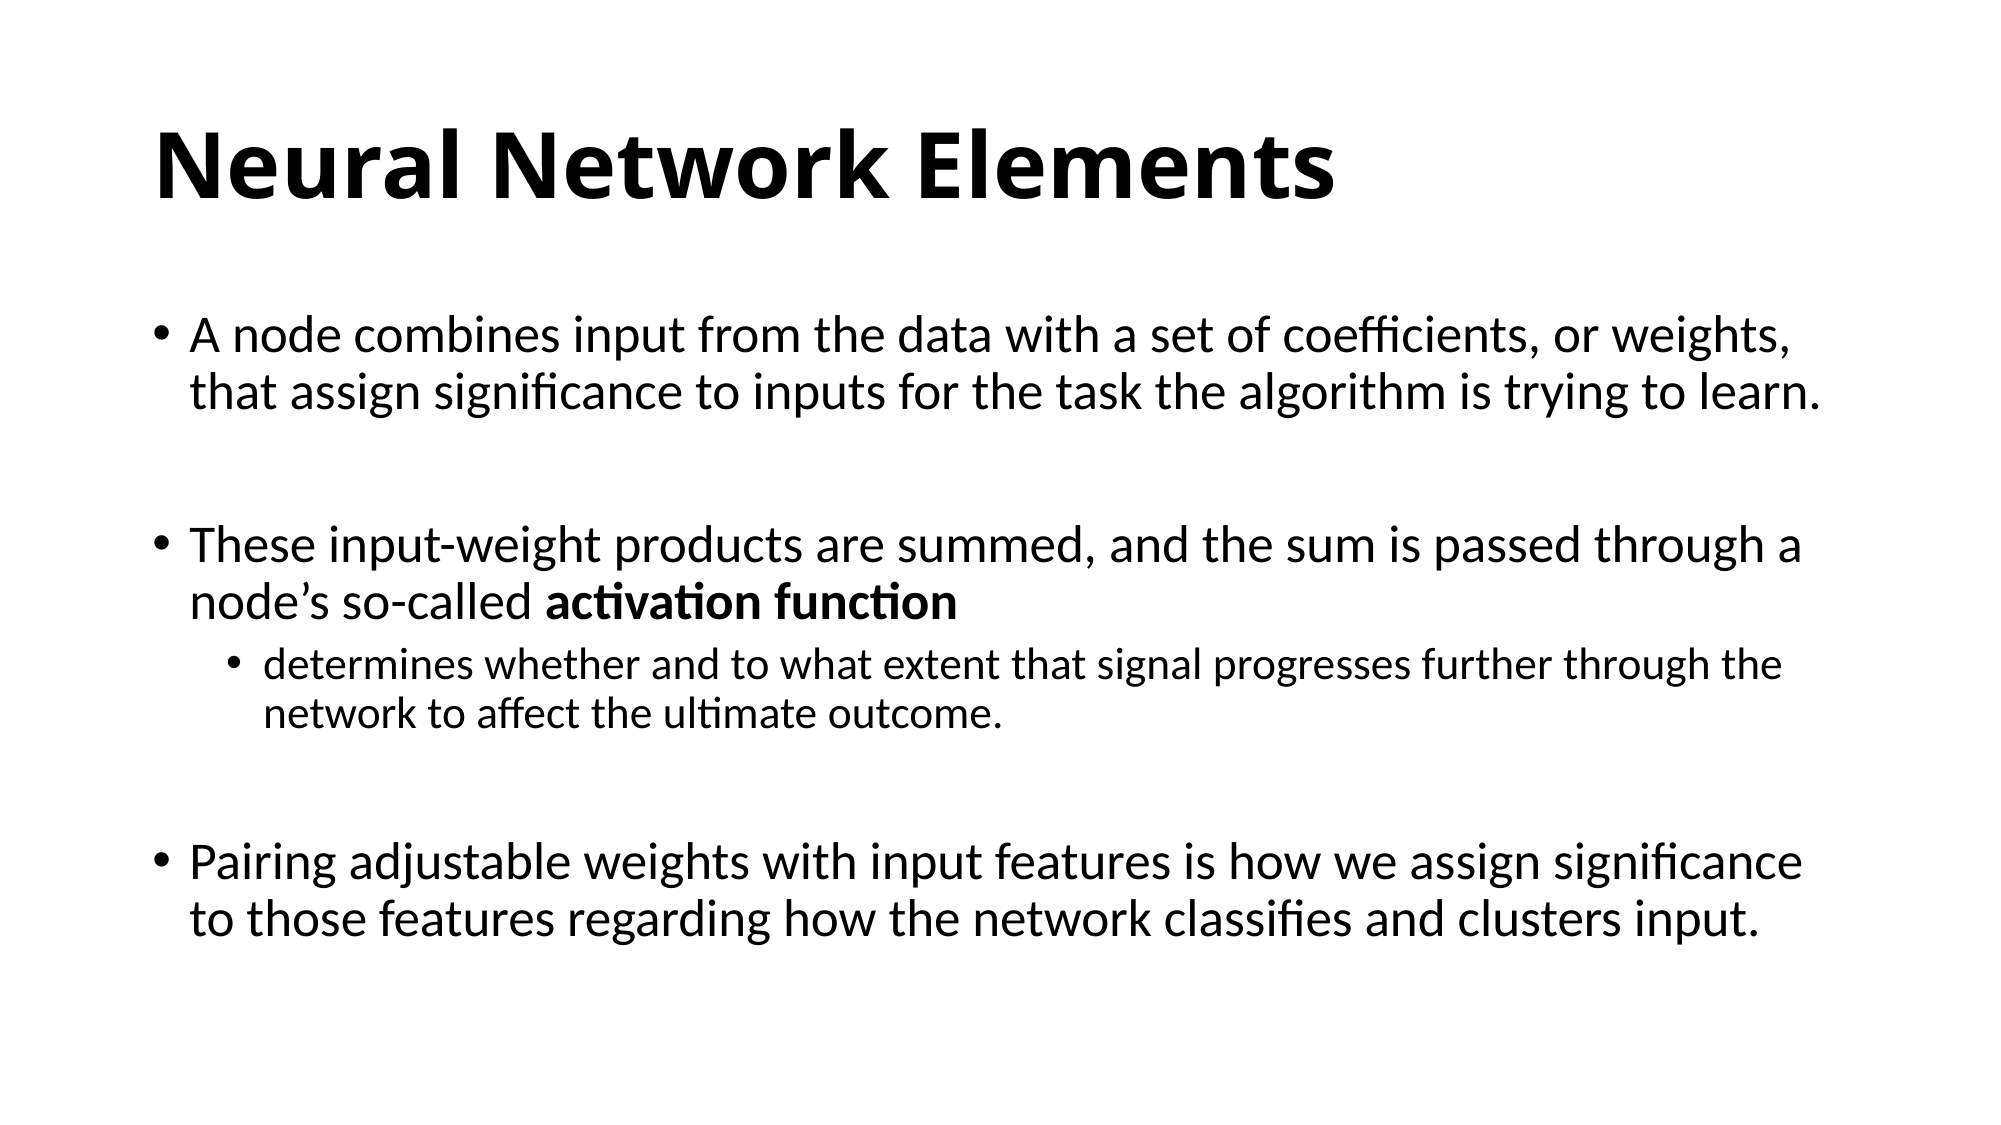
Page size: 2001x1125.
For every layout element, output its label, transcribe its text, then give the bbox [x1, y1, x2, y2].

title Neural Network Elements [137, 59, 1863, 278]
list A node combines input from the data with a set of coefficients, or weights, that assign significance to inputs for the task the algorithm is trying to learn. These input-weight products are summed, and the sum is passed through a node’s so-called activation function determines whether and to what extent that signal progresses further through the network to affect the ultimate outcome. Pairing adjustable weights with input features is how we assign significance to those features regarding how the network classifies and clusters input. [137, 299, 1863, 1014]
